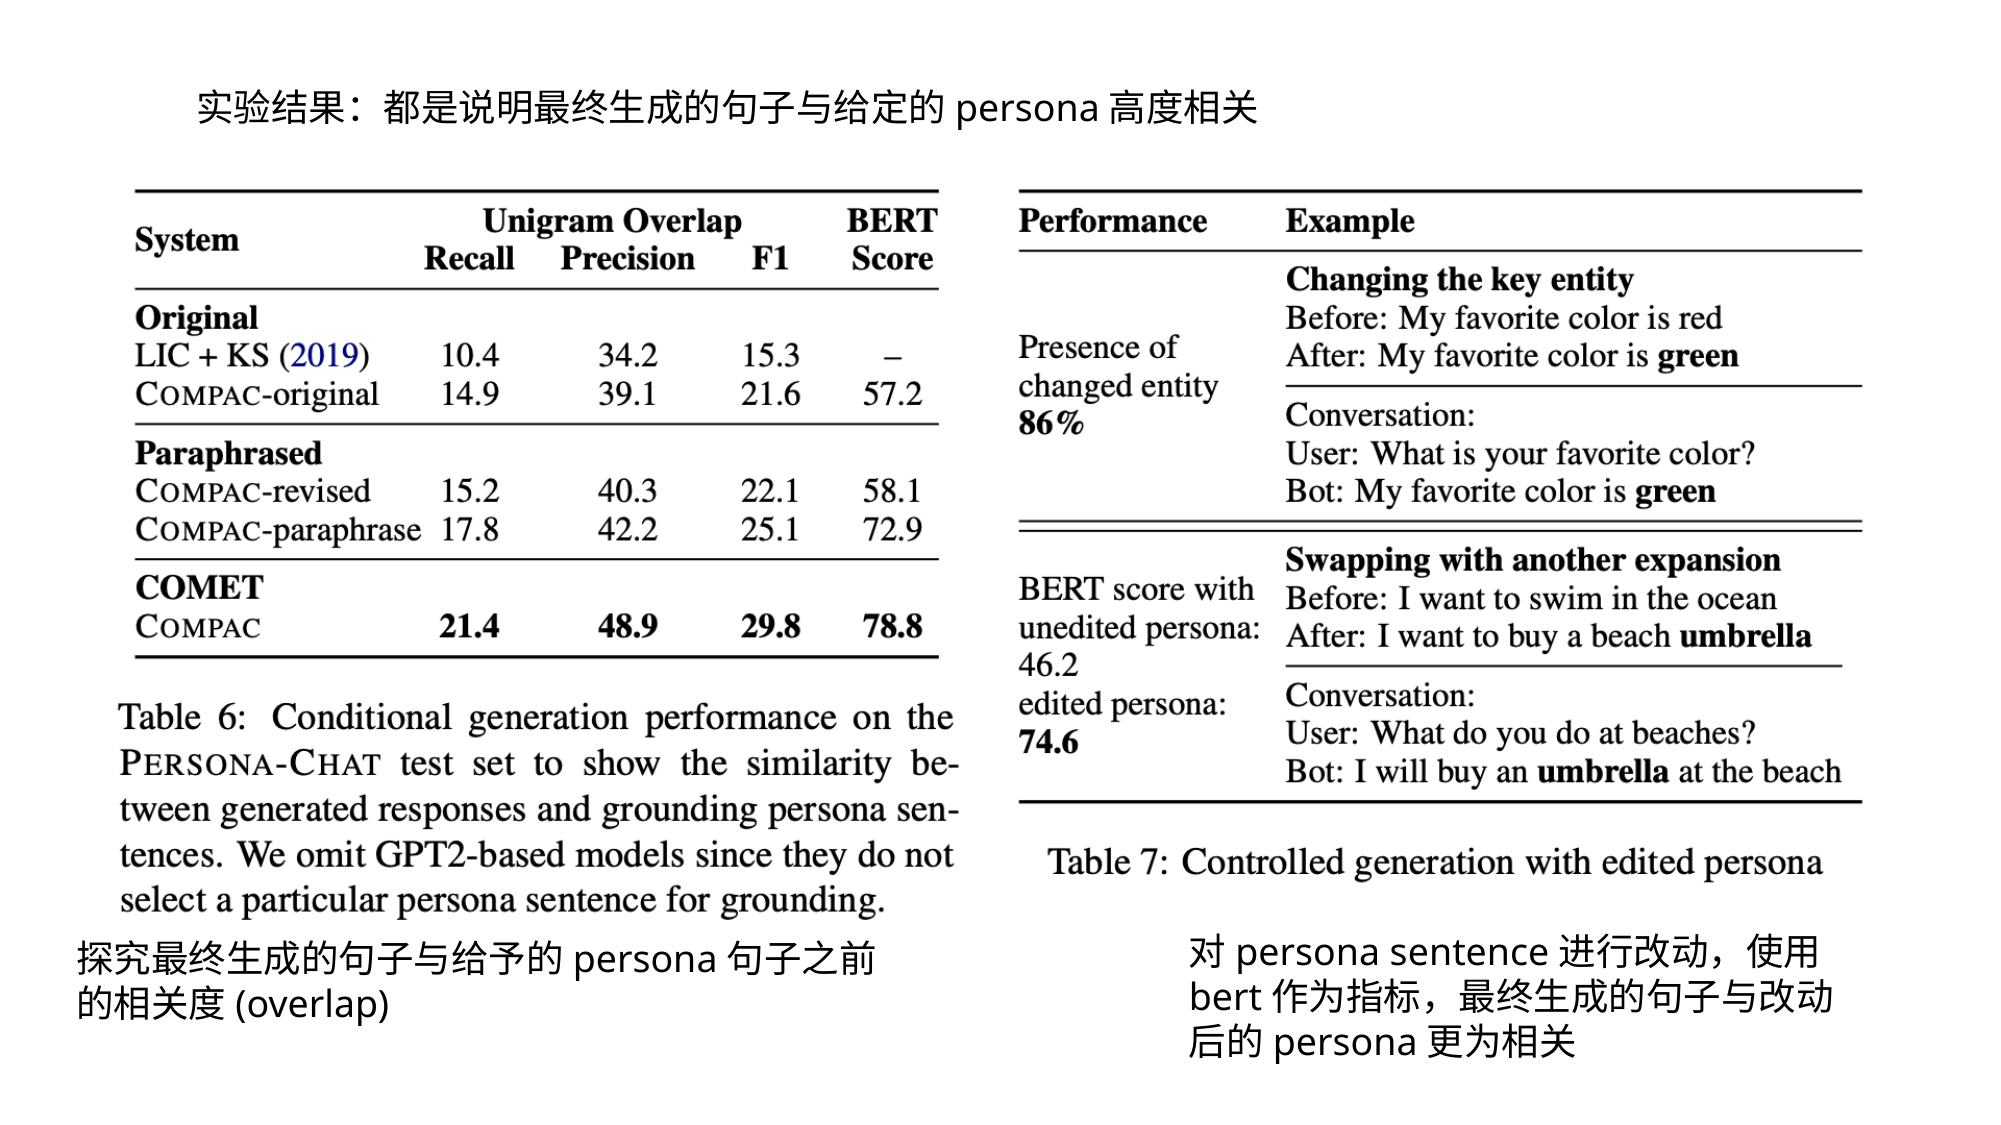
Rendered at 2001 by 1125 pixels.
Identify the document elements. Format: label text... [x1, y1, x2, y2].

text_box 实验结果：都是说明最终生成的句子与给定的persona高度相关 [181, 0, 1901, 136]
text_box 探究最终生成的句子与给予的persona句子之前的相关度(overlap) [61, 927, 906, 1033]
text_box 对persona sentence进行改动，使用bert作为指标，最终生成的句子与改动后的persona更为相关 [1174, 973, 1885, 1070]
picture [98, 136, 1902, 973]
